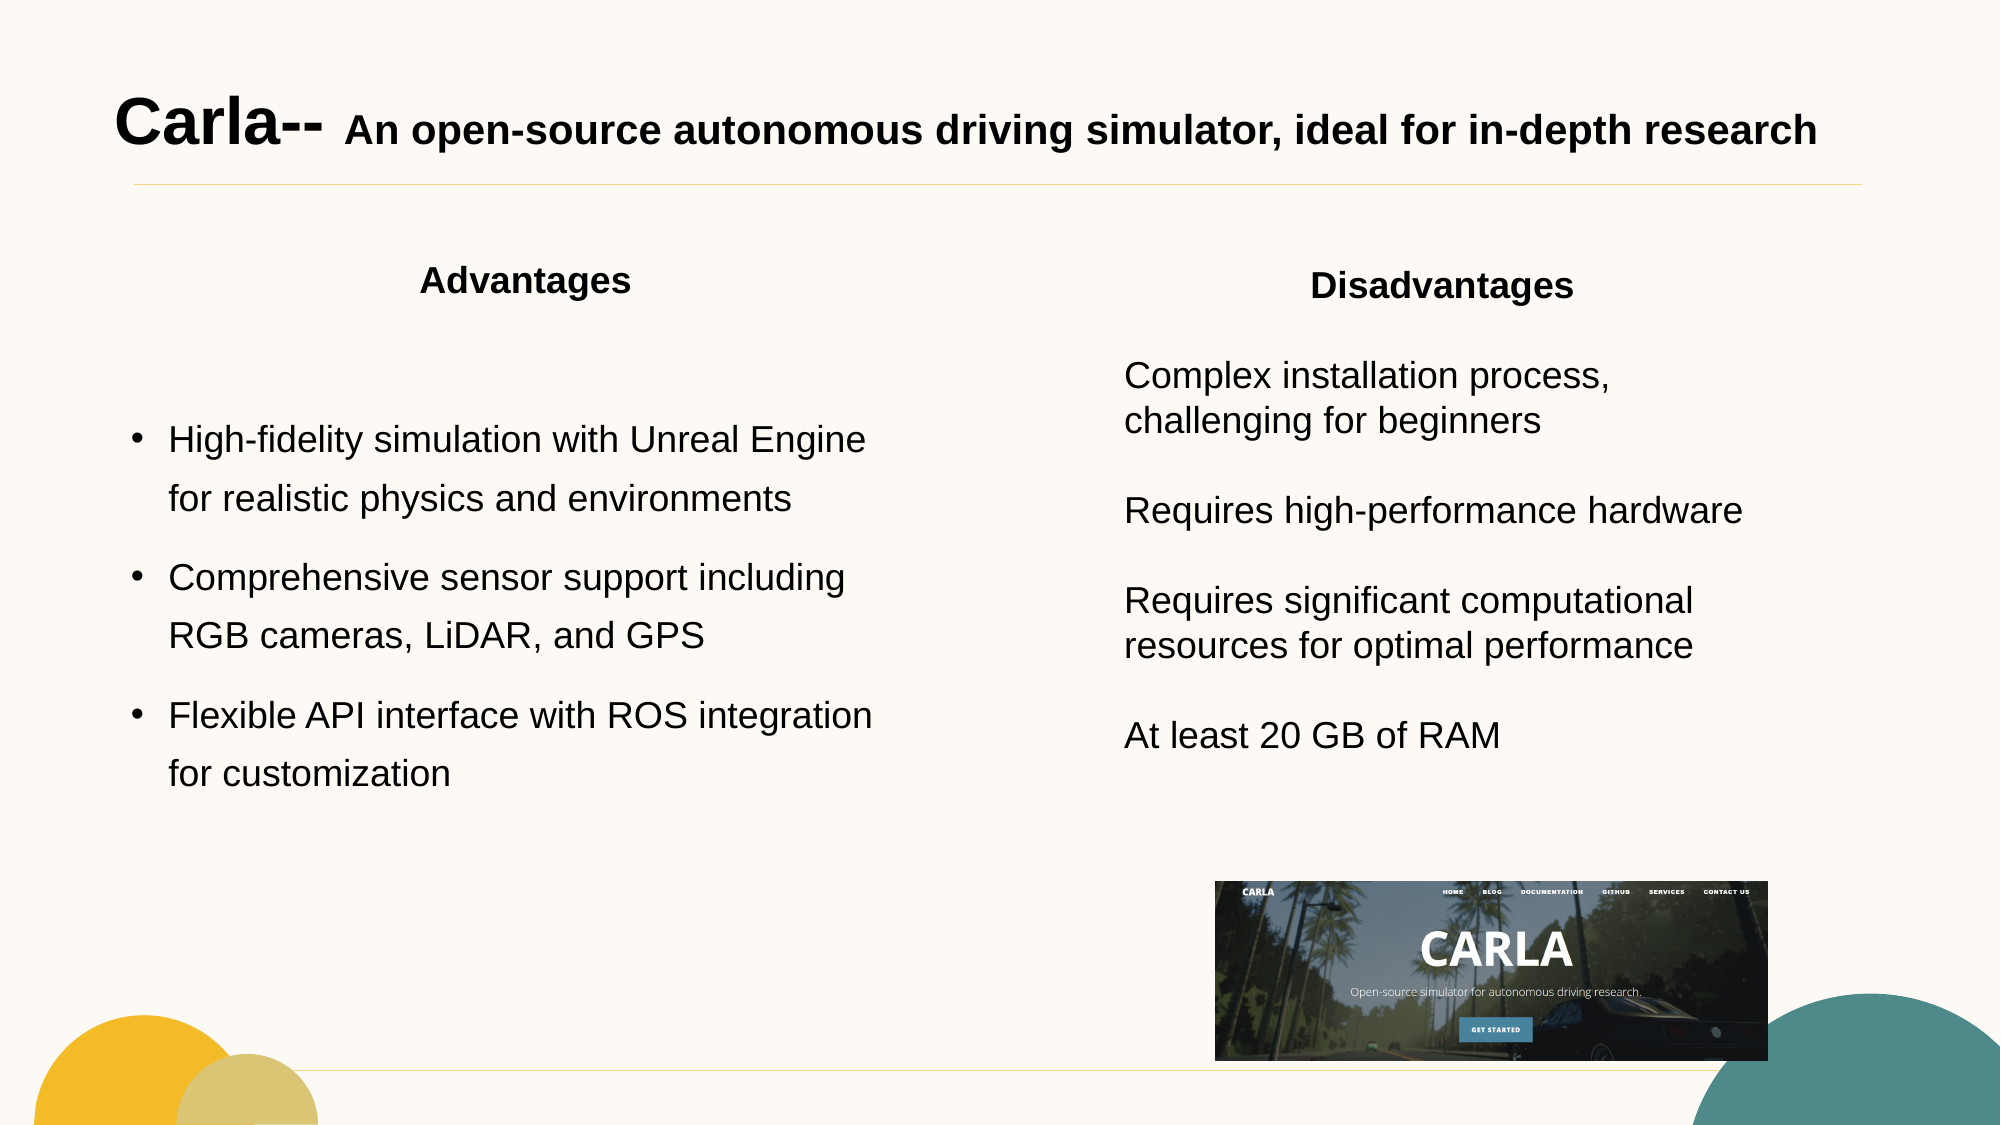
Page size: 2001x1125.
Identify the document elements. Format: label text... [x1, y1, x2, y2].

text_box Advantages High-fidelity simulation with Unreal Engine for realistic physics and environments Comprehensive sensor support including RGB cameras, LiDAR, and GPS Flexible API interface with ROS integration for customization [130, 242, 921, 1043]
picture [1215, 881, 1768, 1061]
text_box Disadvantages Complex installation process, challenging for beginners Requires high-performance hardware Requires significant computational resources for optimal performance At least 20 GB of RAM [1109, 253, 1776, 980]
title Carla-- An open-source autonomous driving simulator, ideal for in-depth research [114, 59, 1886, 178]
